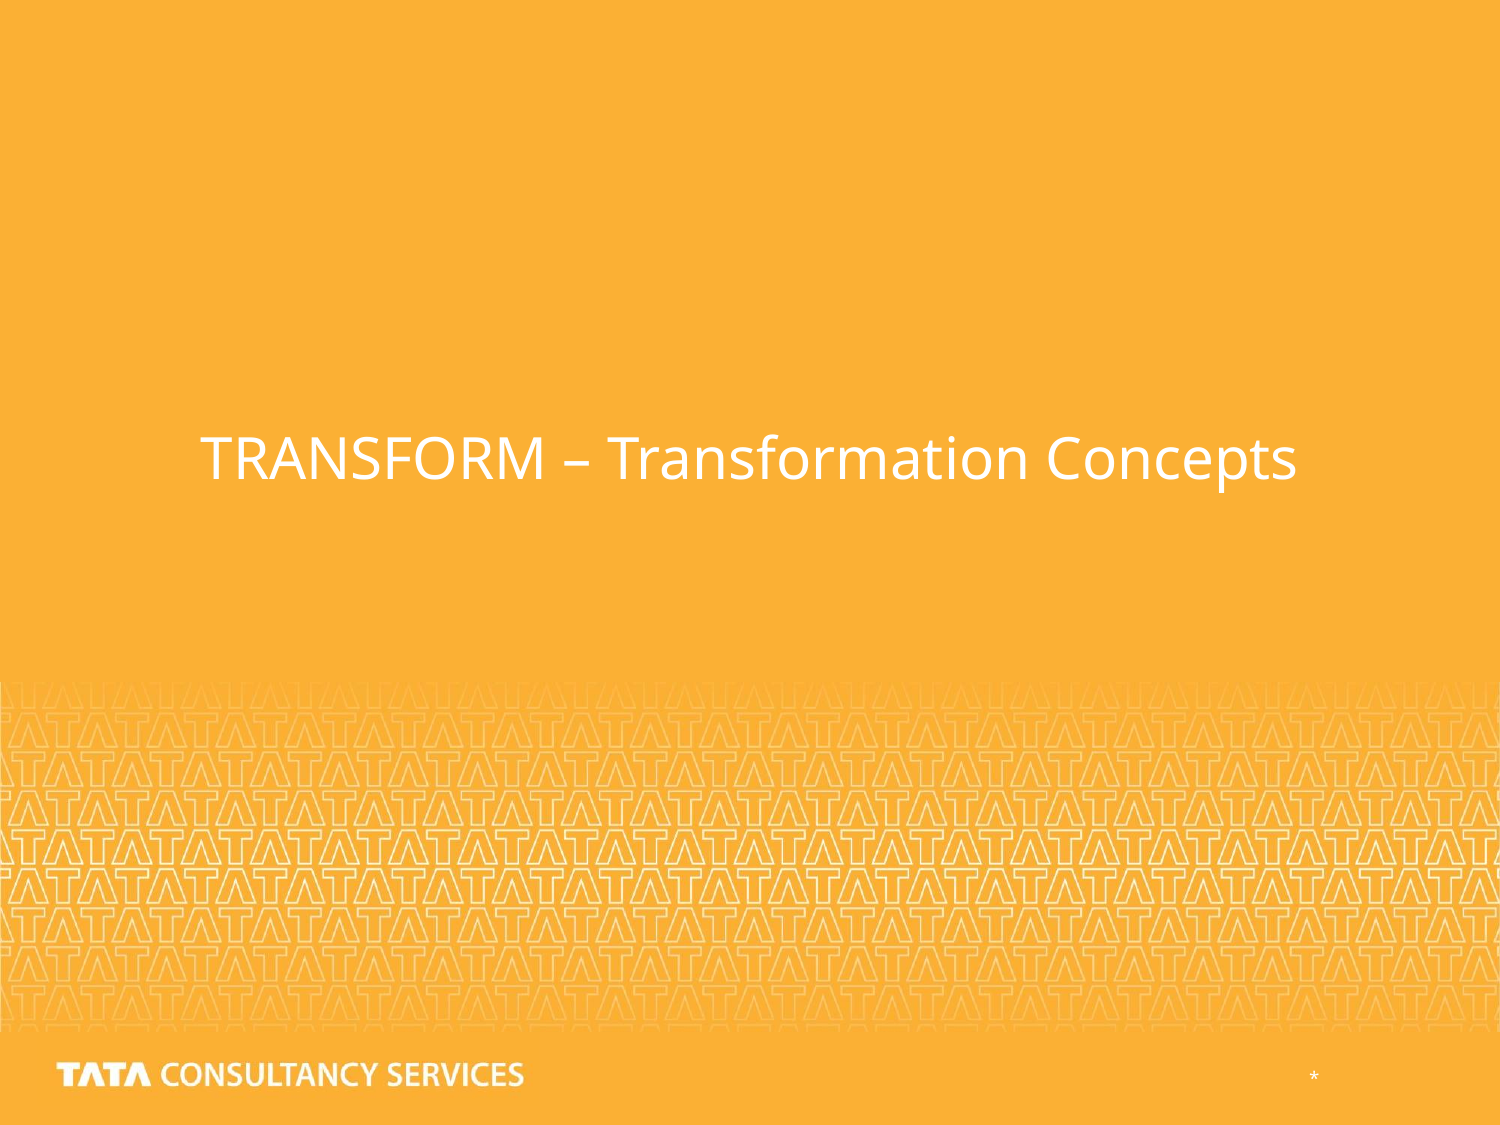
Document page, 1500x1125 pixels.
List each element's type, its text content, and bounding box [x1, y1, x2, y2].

picture [0, 682, 1500, 1106]
title TRANSFORM – Transformation Concepts [112, 350, 1388, 563]
